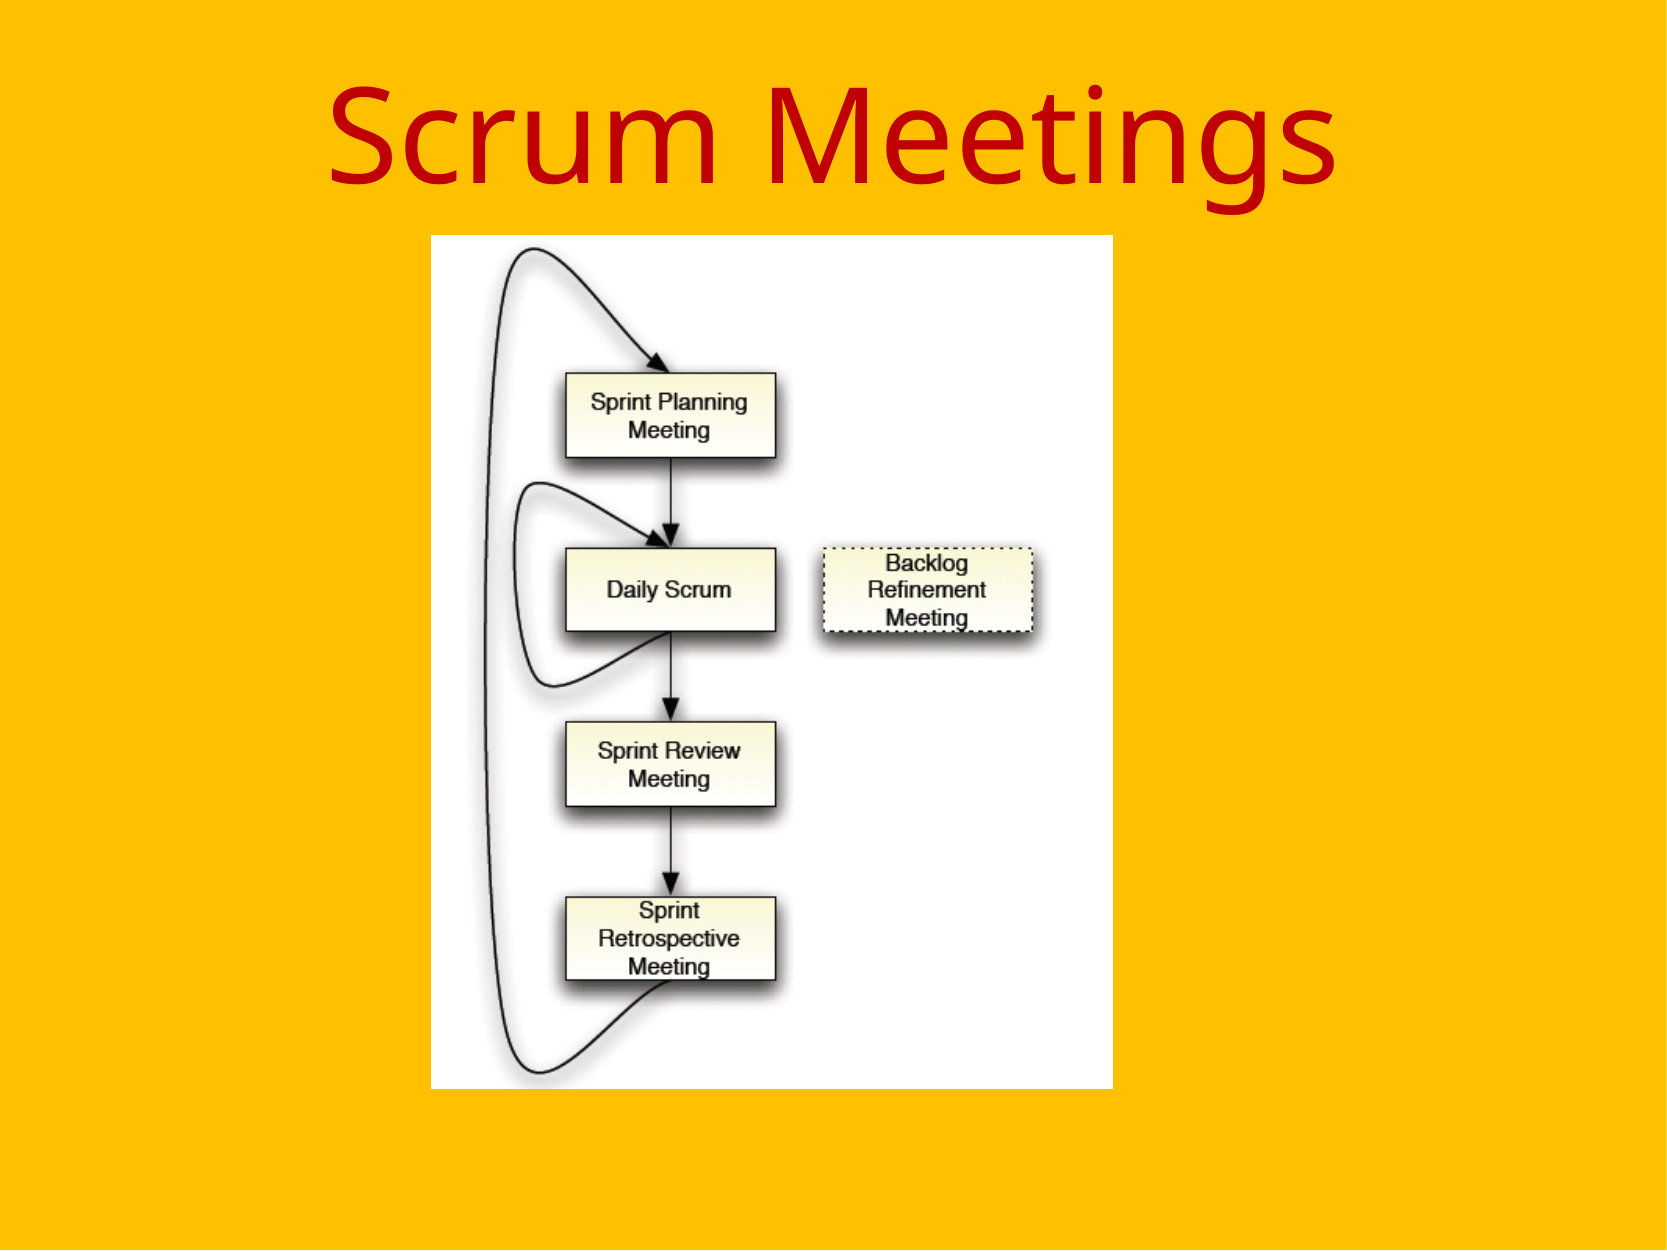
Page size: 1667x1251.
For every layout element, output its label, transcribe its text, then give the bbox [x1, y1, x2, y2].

picture [431, 235, 1113, 1089]
title Scrum Meetings [83, 50, 1584, 259]
